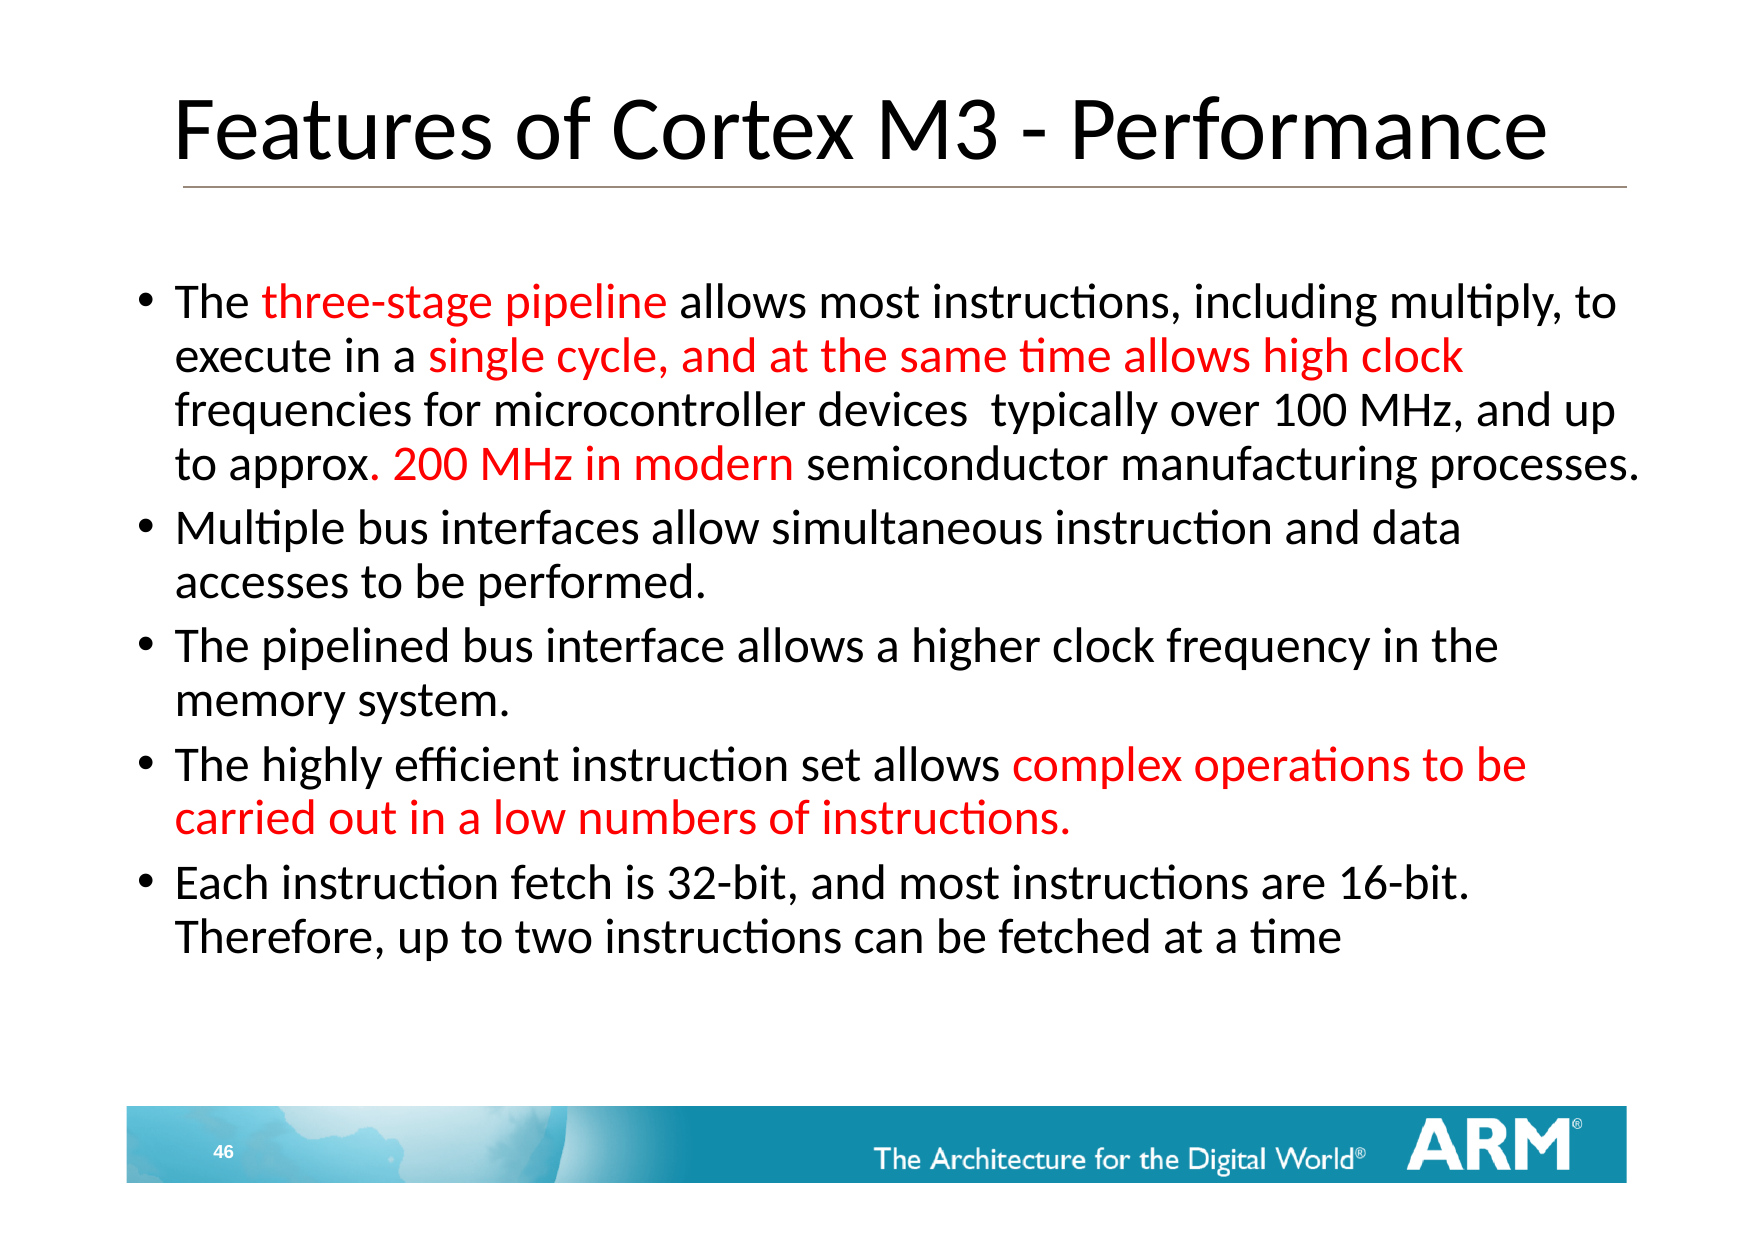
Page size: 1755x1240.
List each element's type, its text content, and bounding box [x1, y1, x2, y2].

slide_number 46 [198, 1139, 287, 1187]
picture [126, 1106, 1627, 1183]
list The three-stage pipeline allows most instructions, including multiply, to execute in a single cycle, and at the same time allows high clock frequencies for microcontroller devices typically over 100 MHz, and up to approx. 200 MHz in modern semiconductor manufacturing processes. Multiple bus interfaces allow simultaneous instruction and data accesses to be performed. The pipelined bus interface allows a higher clock frequency in the memory system. The highly efficient instruction set allows complex operations to be carried out in a low numbers of instructions. Each instruction fetch is 32-bit, and most instructions are 16-bit. Therefore, up to two instructions can be fetched at a time [62, 194, 1648, 469]
title Features of Cortex M3 - Performance [173, 80, 1581, 172]
